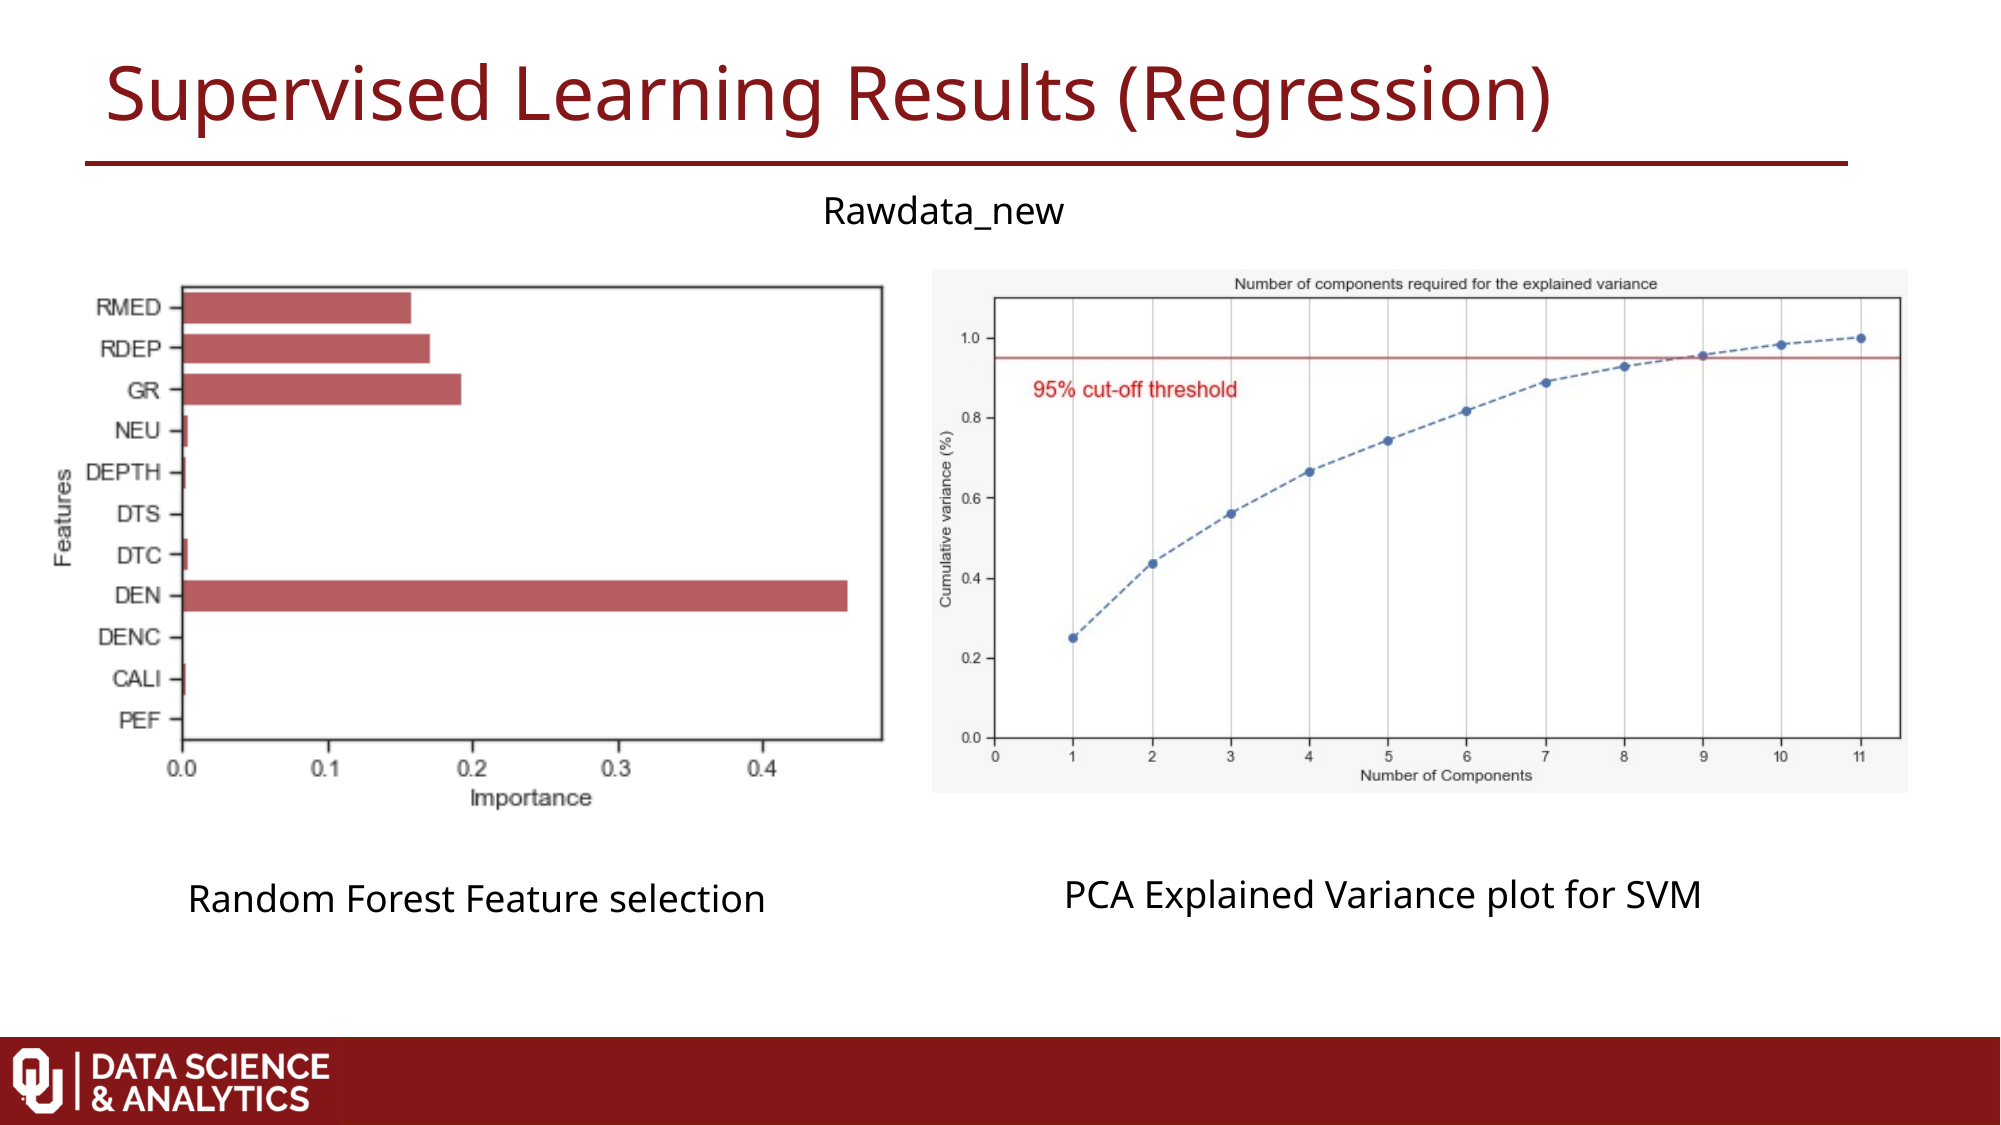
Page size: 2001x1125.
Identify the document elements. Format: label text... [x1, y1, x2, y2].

text_box Rawdata_new [807, 179, 1113, 240]
list Supervised Learning Results (Regression) [90, 43, 1847, 150]
picture [40, 271, 894, 825]
text_box Random Forest Feature selection [134, 867, 821, 927]
text_box PCA Explained Variance plot for SVM [1040, 863, 1727, 924]
picture [0, 1037, 341, 1125]
picture [932, 269, 1908, 794]
